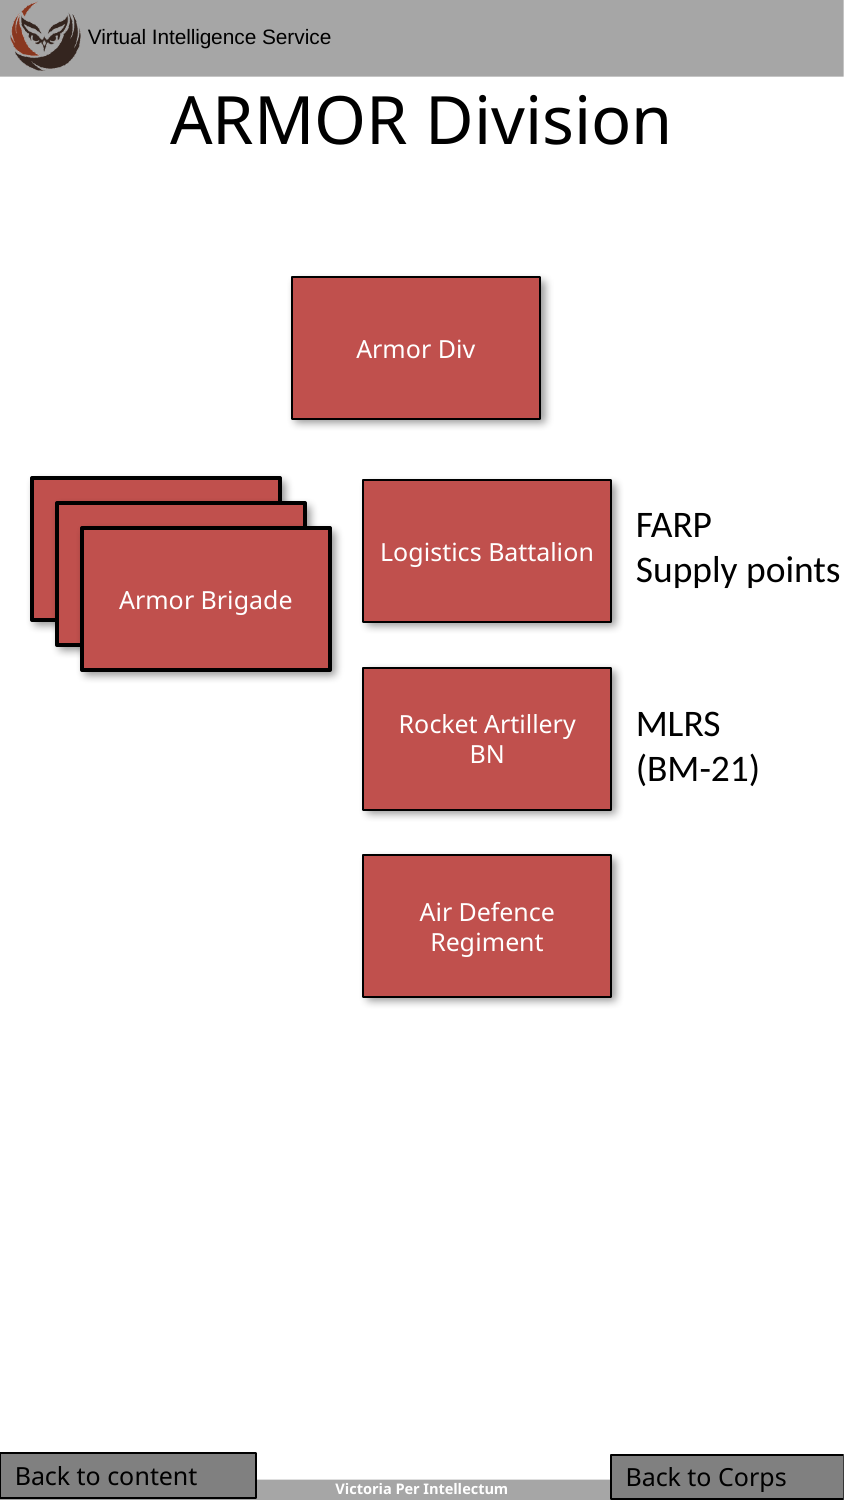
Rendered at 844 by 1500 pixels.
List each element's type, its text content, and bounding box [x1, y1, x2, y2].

text_box Armor Brigade [30, 476, 282, 622]
text_box Back to content [0, 1453, 257, 1498]
text_box Armor Div [290, 275, 542, 421]
text_box Rocket Artillery BN [361, 666, 613, 812]
text_box FARP Supply points [621, 492, 844, 597]
text_box Armor Brigade [80, 526, 332, 672]
text_box MLRS (BM-21) [621, 691, 799, 797]
text_box Back to Corps [610, 1454, 844, 1500]
text_box Air Defence Regiment [361, 853, 613, 999]
text_box Armor Brigade [55, 501, 307, 647]
picture [0, 0, 88, 76]
text_box Logistics Battalion [361, 478, 613, 624]
title ARMOR Division [0, 76, 844, 160]
